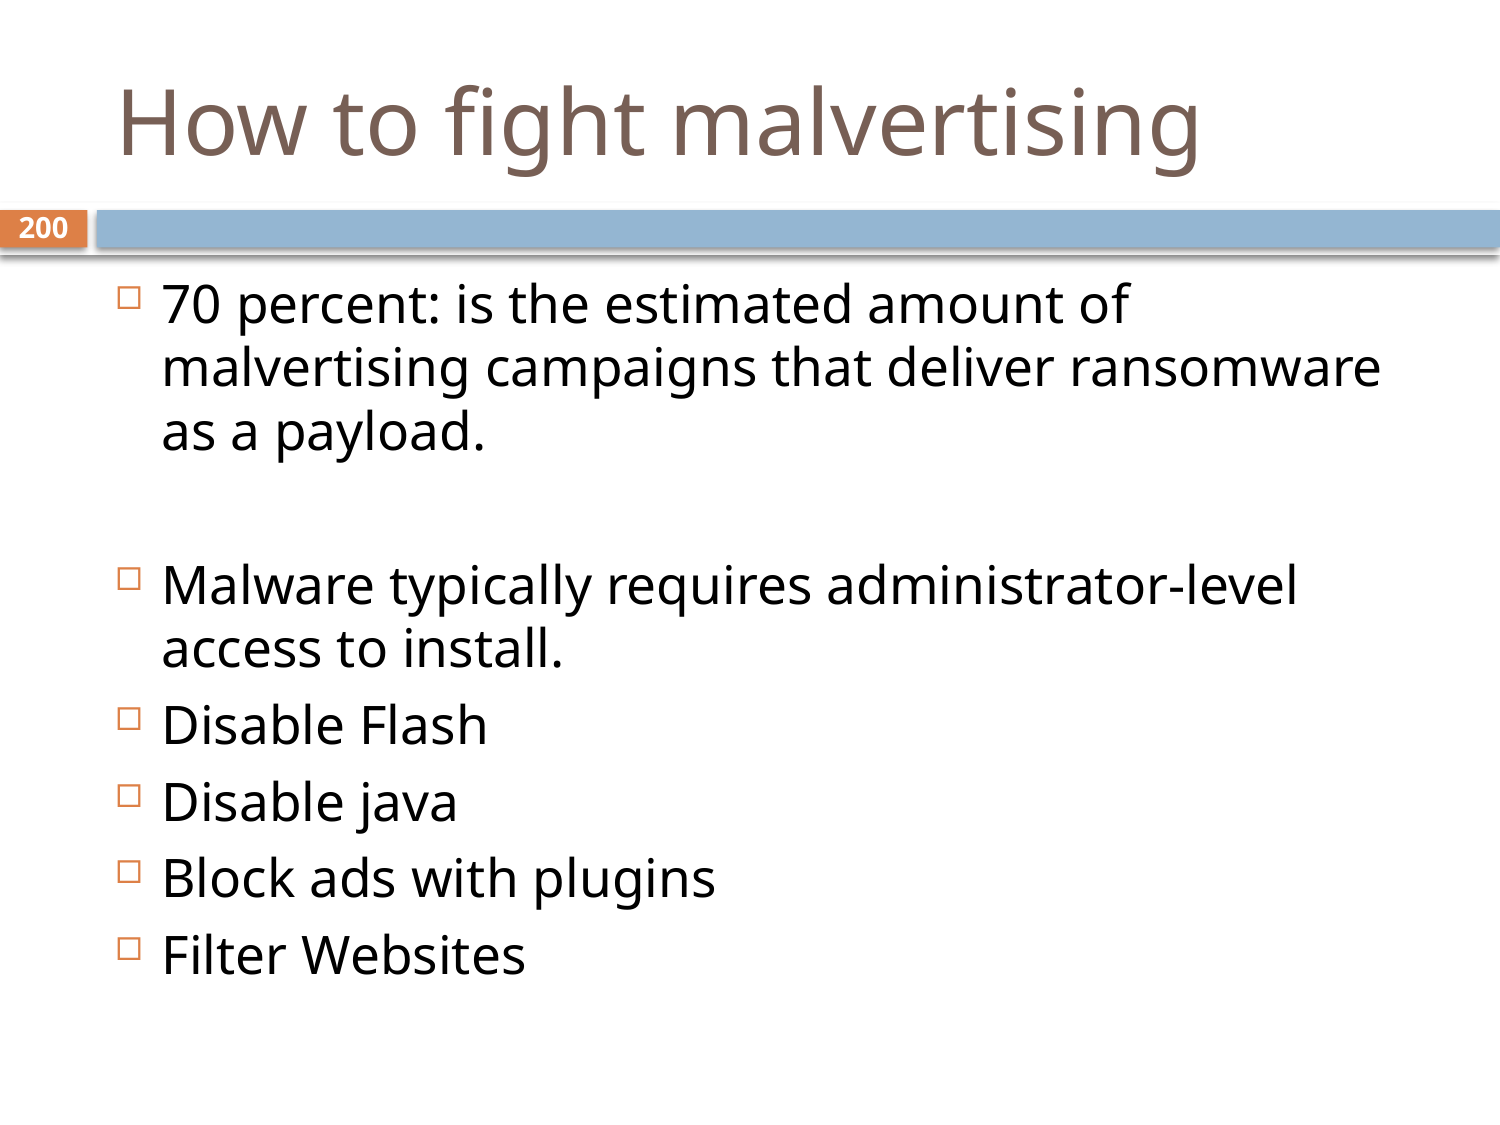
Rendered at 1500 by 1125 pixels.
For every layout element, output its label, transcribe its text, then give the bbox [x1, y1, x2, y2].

title How to fight malvertising [100, 37, 1438, 200]
list 70 percent: is the estimated amount of malvertising campaigns that deliver ransomware as a payload. Malware typically requires administrator-level access to install. Disable Flash Disable java Block ads with plugins Filter Websites [100, 262, 1438, 1000]
slide_number 200 [0, 208, 88, 249]
